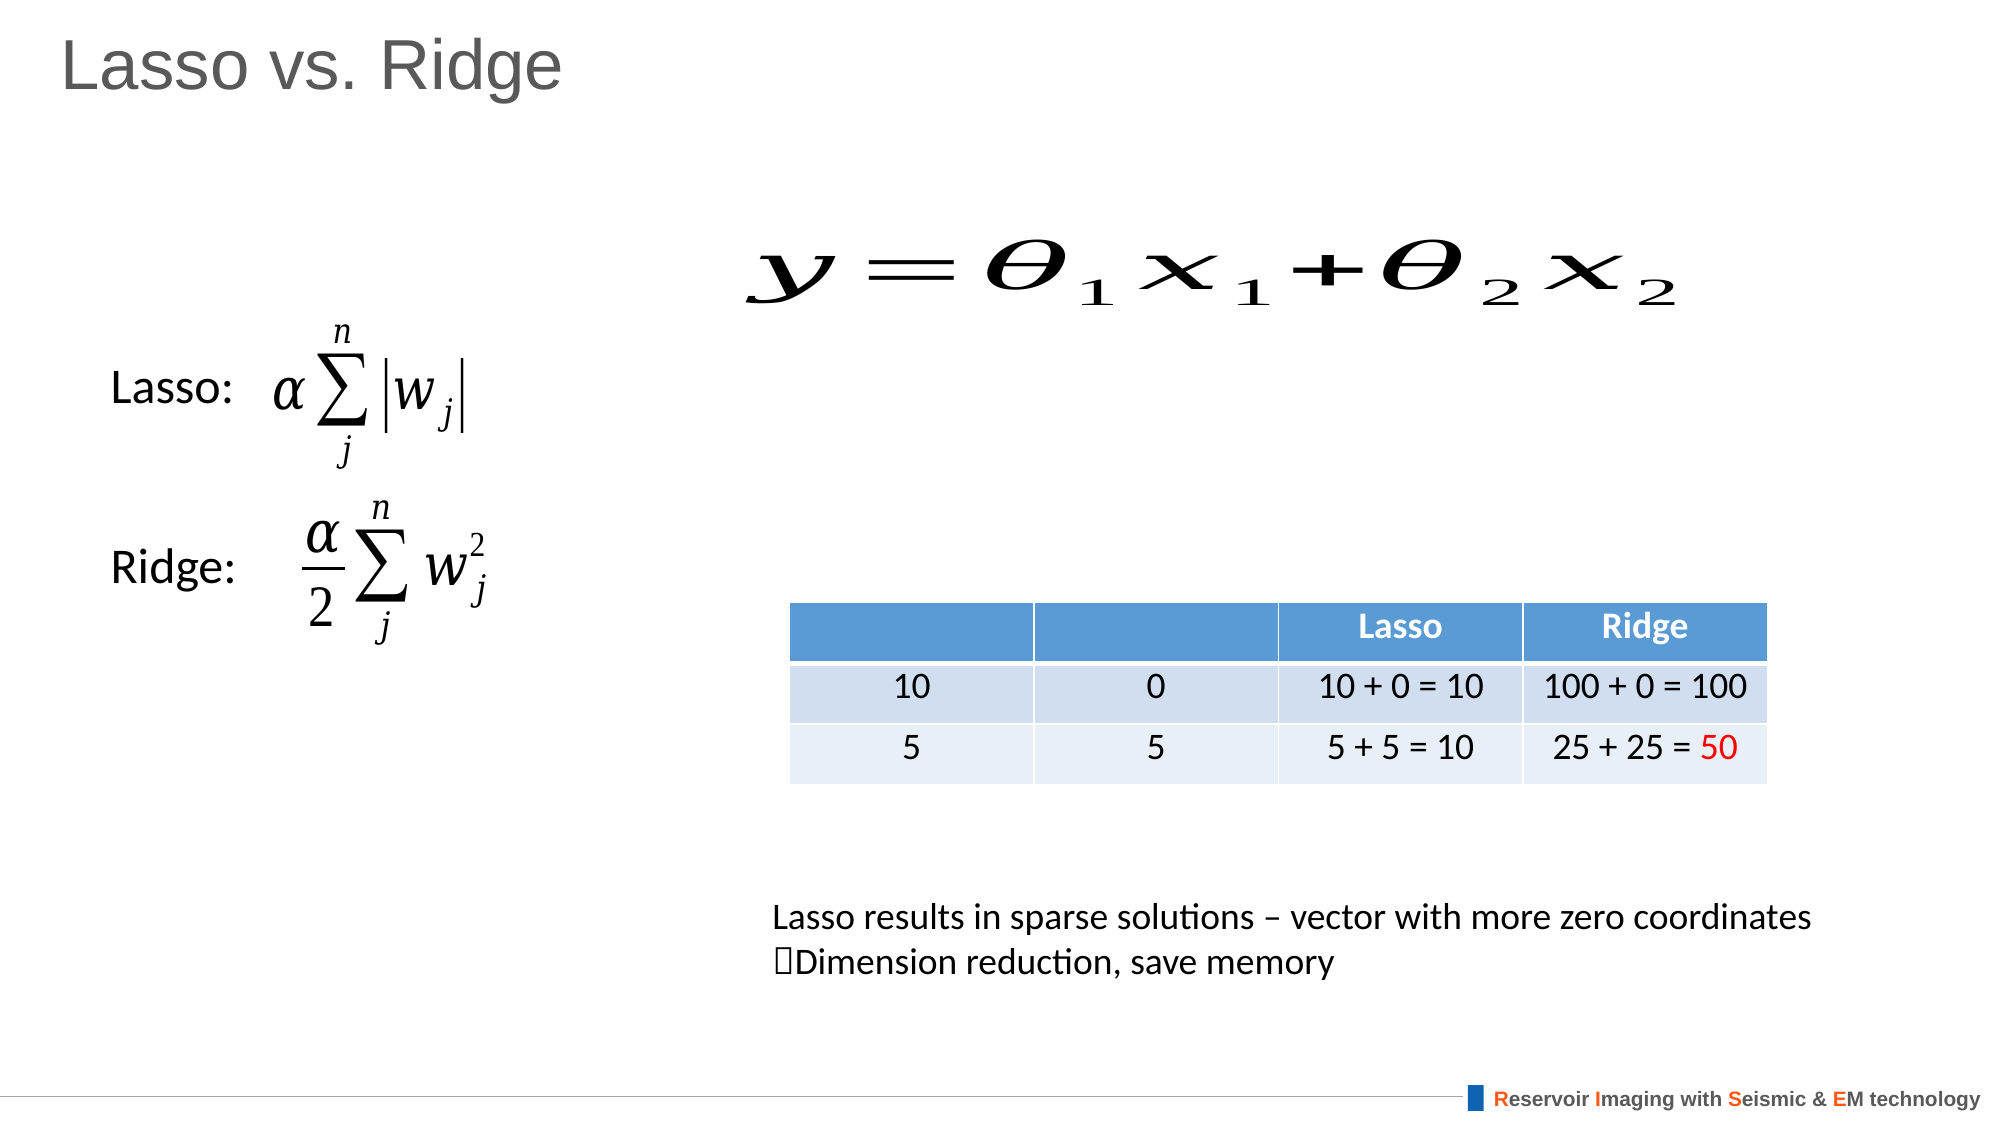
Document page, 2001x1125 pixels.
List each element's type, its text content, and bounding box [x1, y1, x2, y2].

text_box Ridge: [95, 526, 613, 602]
title Lasso vs. Ridge [45, 0, 1771, 134]
text_box Lasso: [95, 346, 613, 422]
text_box Lasso results in sparse solutions – vector with more zero coordinates Dimension reduction, save memory [757, 884, 1888, 990]
